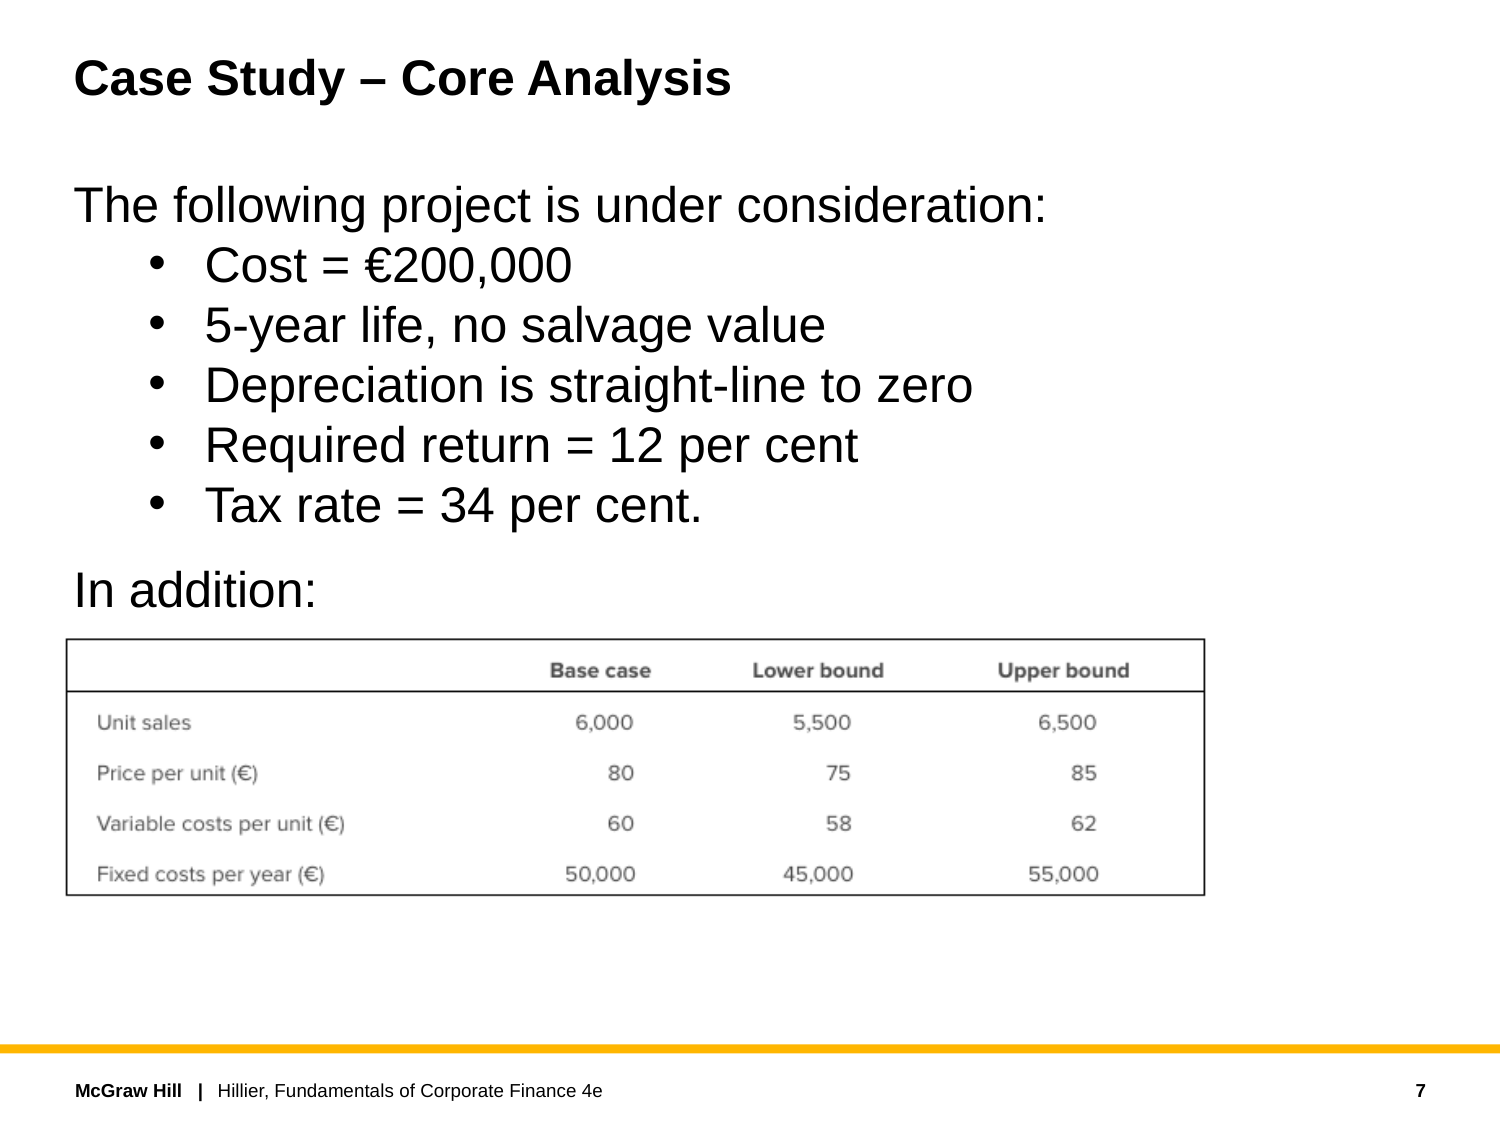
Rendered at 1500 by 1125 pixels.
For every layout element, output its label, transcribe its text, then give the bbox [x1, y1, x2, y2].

text_box The following project is under consideration: Cost = €200,000 5-year life, no salvage value Depreciation is straight-line to zero Required return = 12 per cent Tax rate = 34 per cent. In addition: [58, 165, 1500, 625]
footer Hillier, Fundamentals of Corporate Finance 4e [202, 1071, 1103, 1109]
picture [58, 629, 1213, 906]
slide_number 7 [1283, 1071, 1442, 1109]
title Case Study – Core Analysis [58, 45, 1203, 165]
